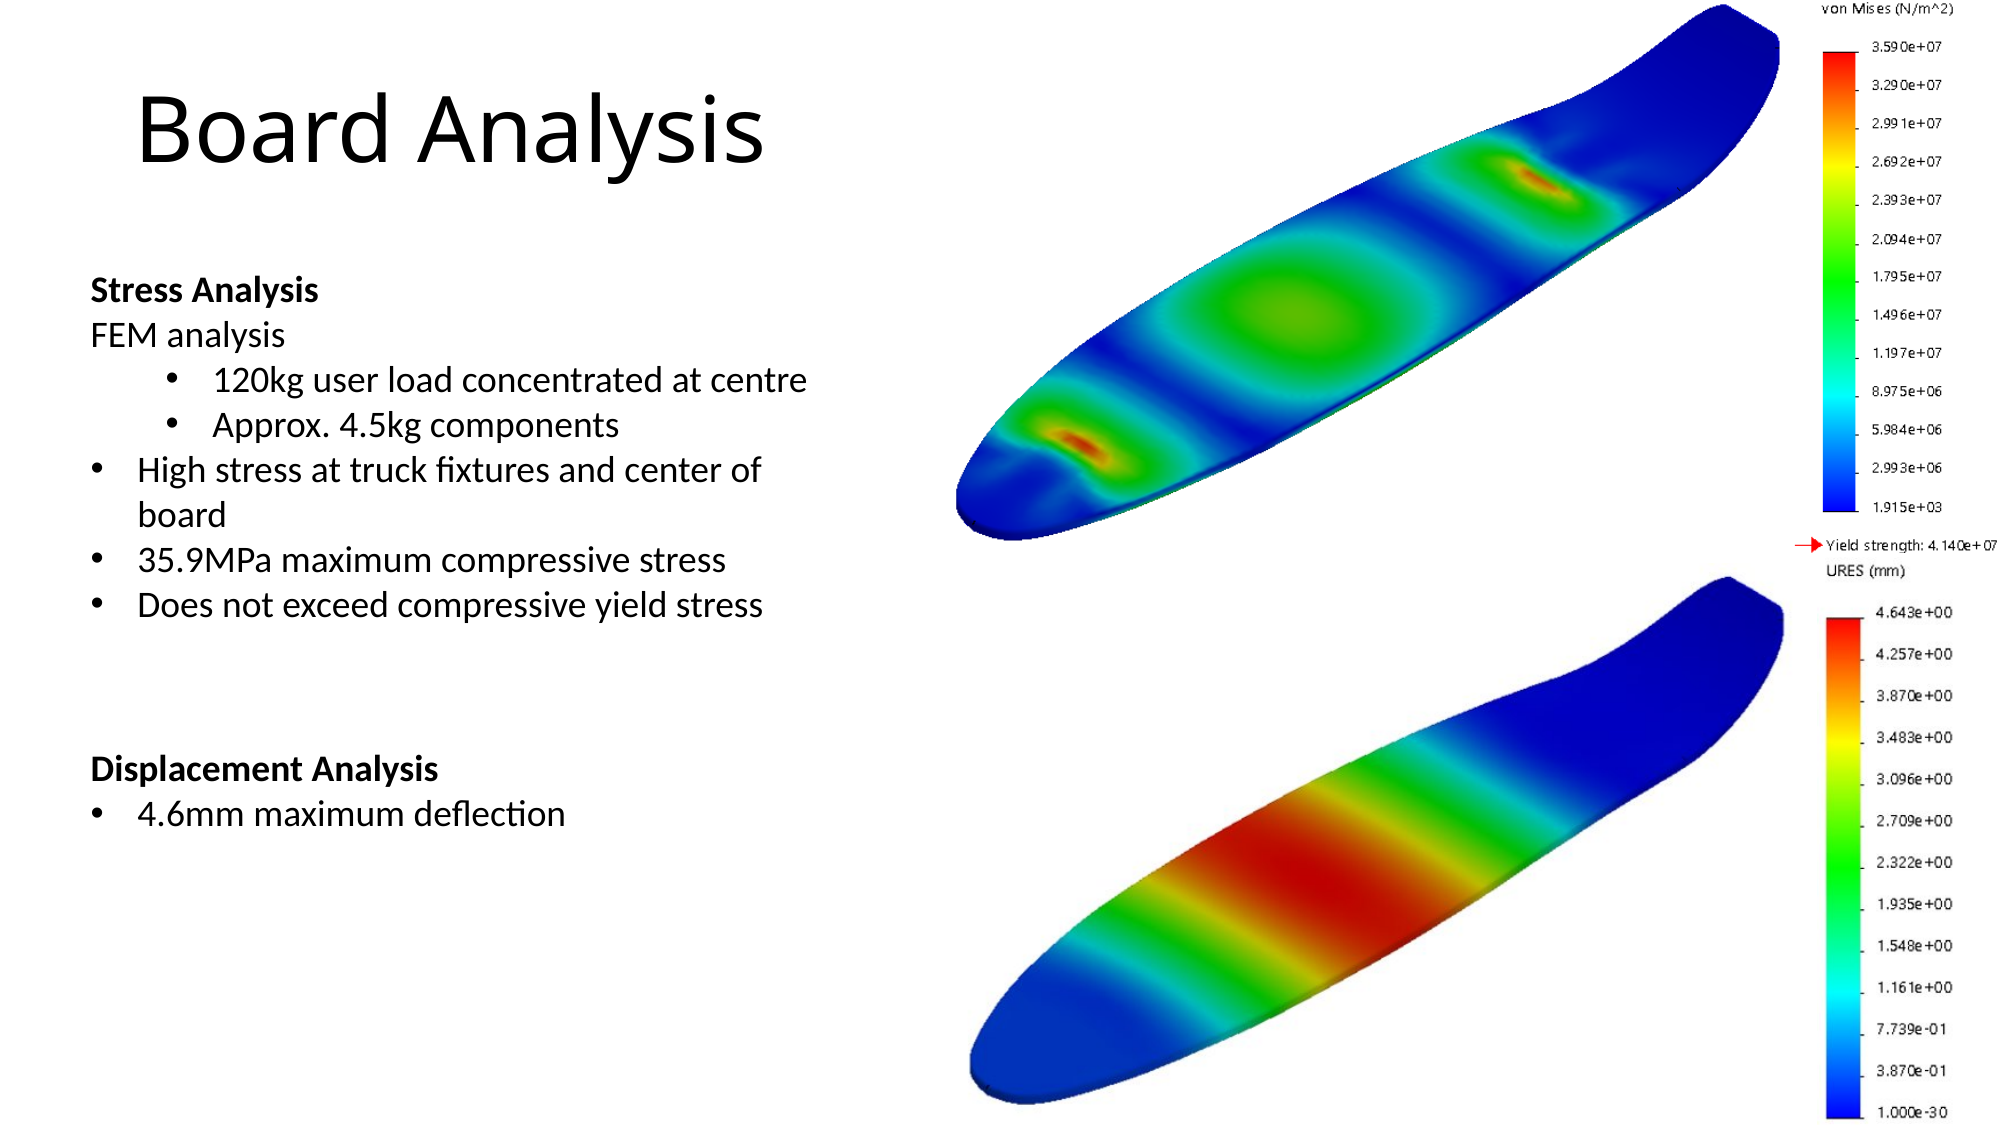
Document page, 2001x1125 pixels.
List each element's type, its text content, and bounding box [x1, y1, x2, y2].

text_box Stress Analysis FEM analysis 120kg user load concentrated at centre Approx. 4.5kg components High stress at truck fixtures and center of board 35.9MPa maximum compressive stress Does not exceed compressive yield stress [75, 257, 827, 633]
text_box Displacement Analysis 4.6mm maximum deflection [75, 736, 827, 842]
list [950, 0, 1784, 544]
picture [1794, 0, 2001, 553]
picture [950, 563, 1795, 1120]
title Board Analysis [47, 55, 855, 211]
picture [1817, 557, 1961, 1125]
